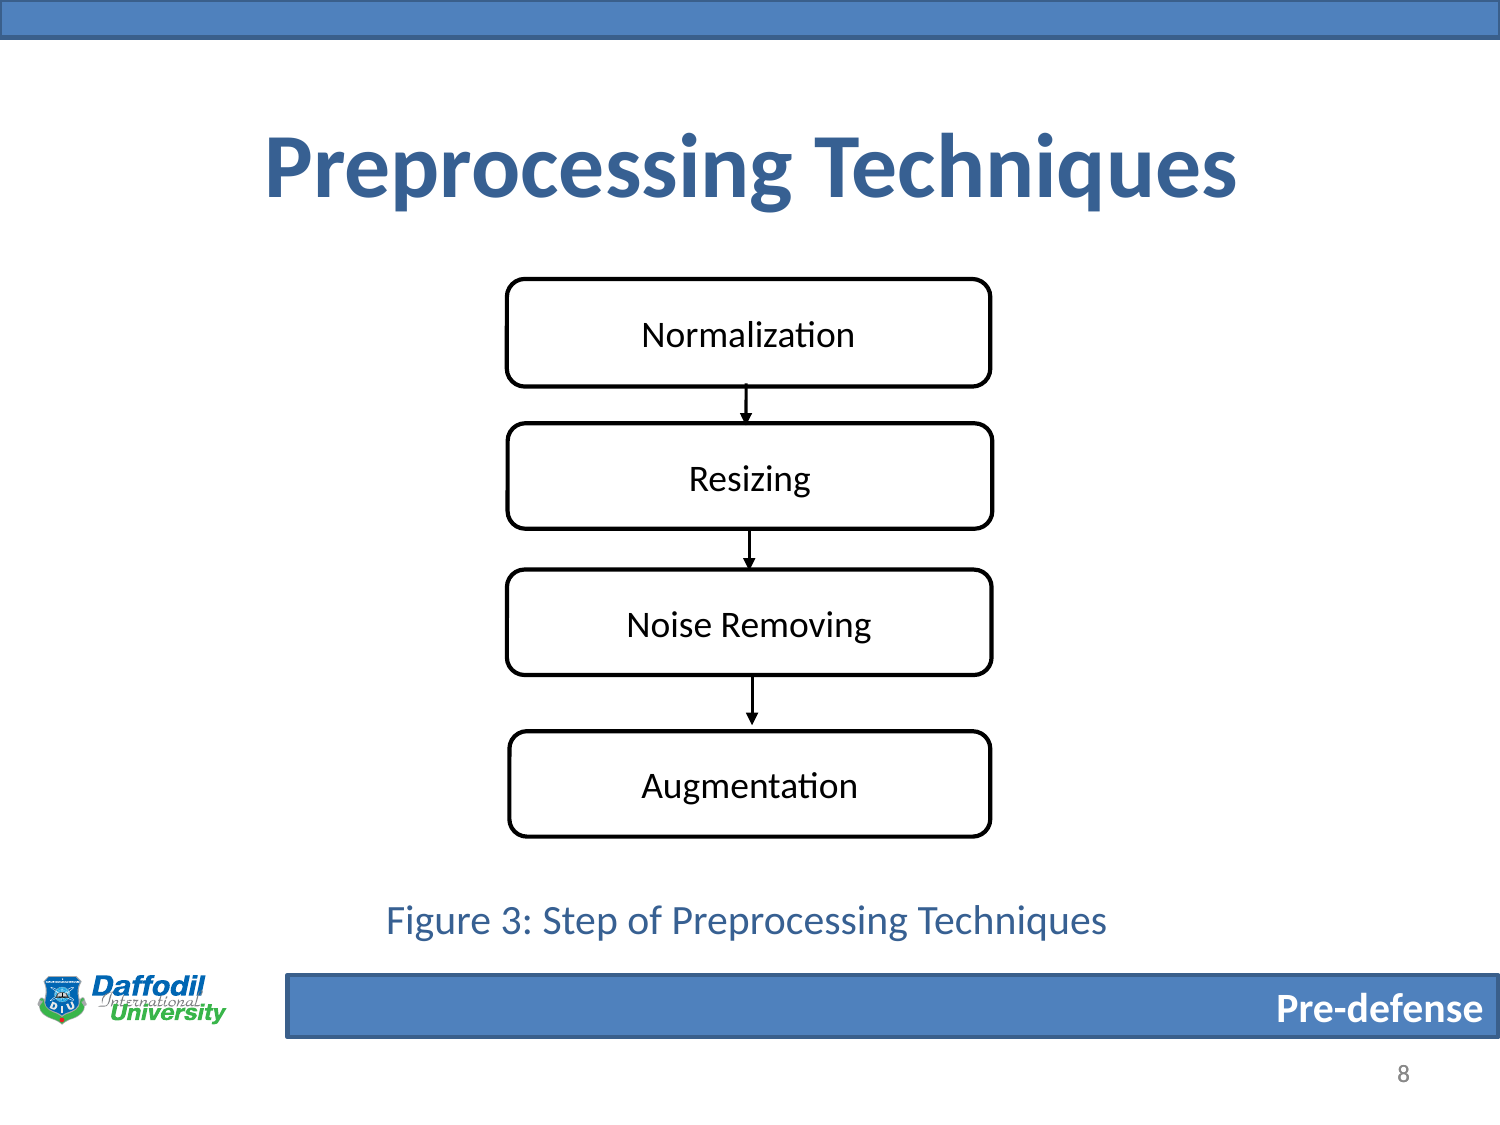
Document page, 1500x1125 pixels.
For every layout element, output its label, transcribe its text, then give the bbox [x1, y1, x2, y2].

text_box Augmentation [507, 729, 993, 839]
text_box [506, 278, 993, 676]
picture [57, 987, 69, 993]
text_box 8 [1074, 1042, 1425, 1103]
title Preprocessing Techniques [76, 66, 1427, 255]
text_box Figure 3: Step of Preprocessing Techniques [371, 860, 1133, 950]
